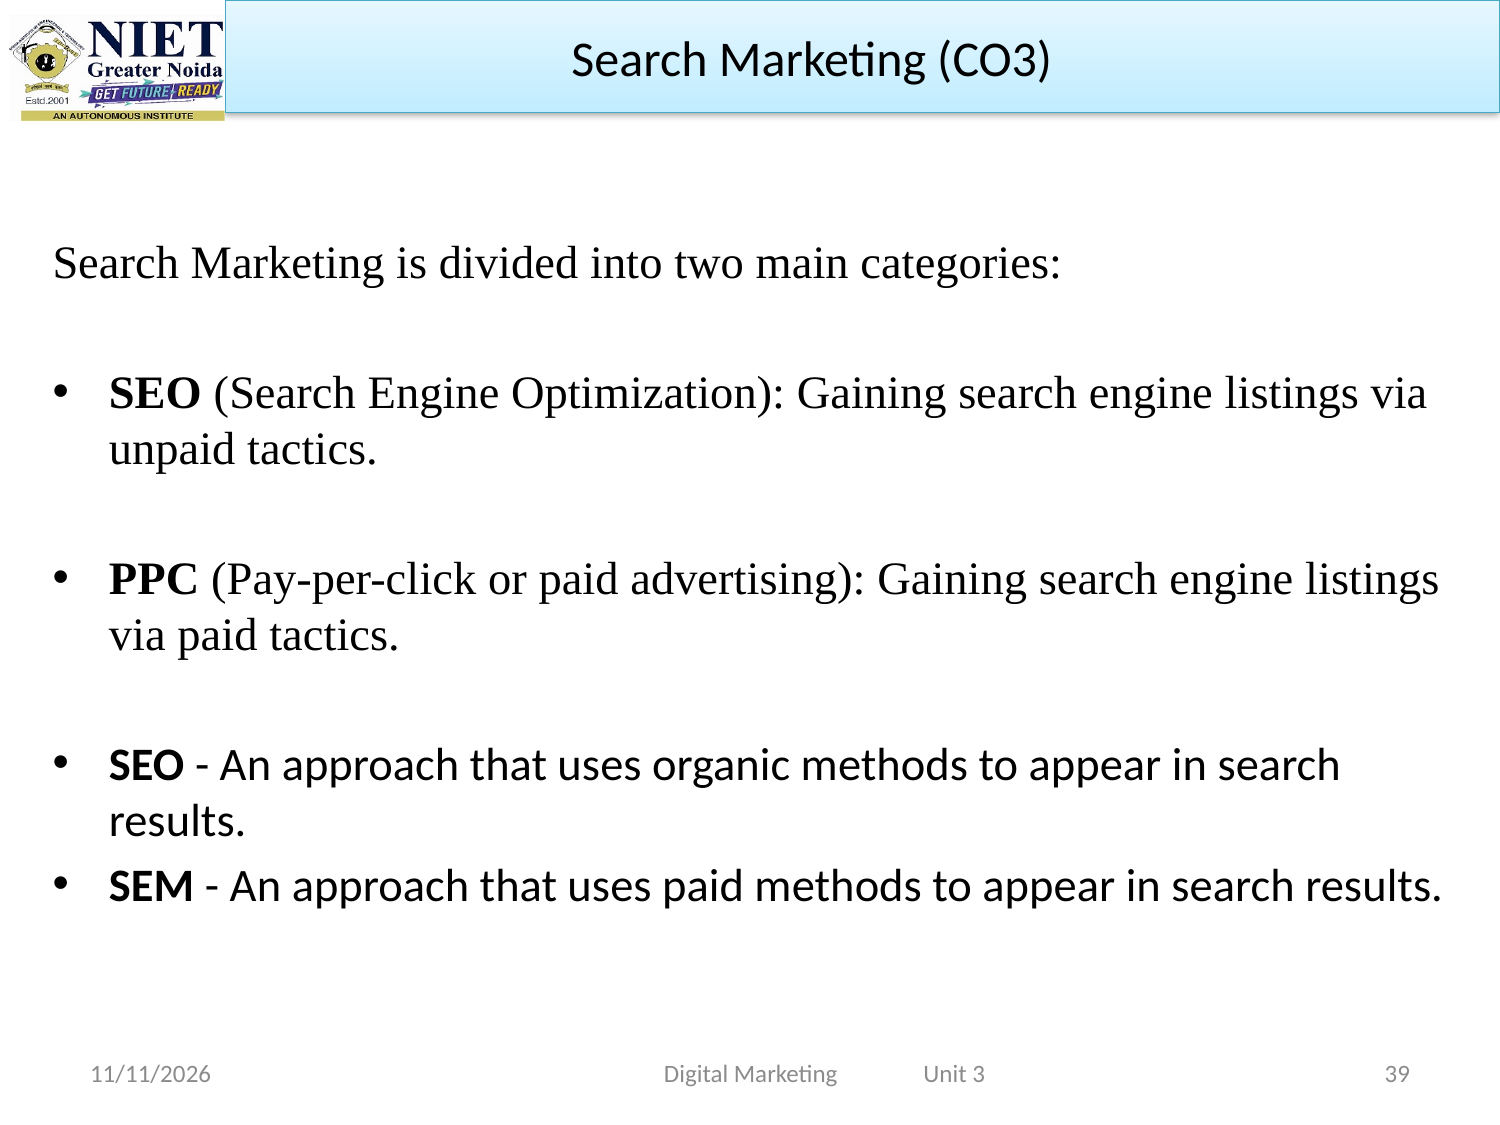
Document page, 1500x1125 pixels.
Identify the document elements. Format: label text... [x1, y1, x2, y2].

footer Digital Marketing Unit 3 [412, 1042, 1074, 1103]
slide_number 28-May-24 [75, 1042, 412, 1103]
list Search Marketing is divided into two main categories: SEO (Search Engine Optimization): Gaining search engine listings via unpaid tactics. PPC (Pay-per-click or paid advertising): Gaining search engine listings via paid tactics. SEO - An approach that uses organic methods to appear in search results. SEM - An approach that uses paid methods to appear in search results. [37, 224, 1475, 963]
slide_number 39 [1074, 1042, 1425, 1103]
picture [9, 0, 226, 151]
text_box Search Marketing (CO3) [226, 0, 1500, 113]
